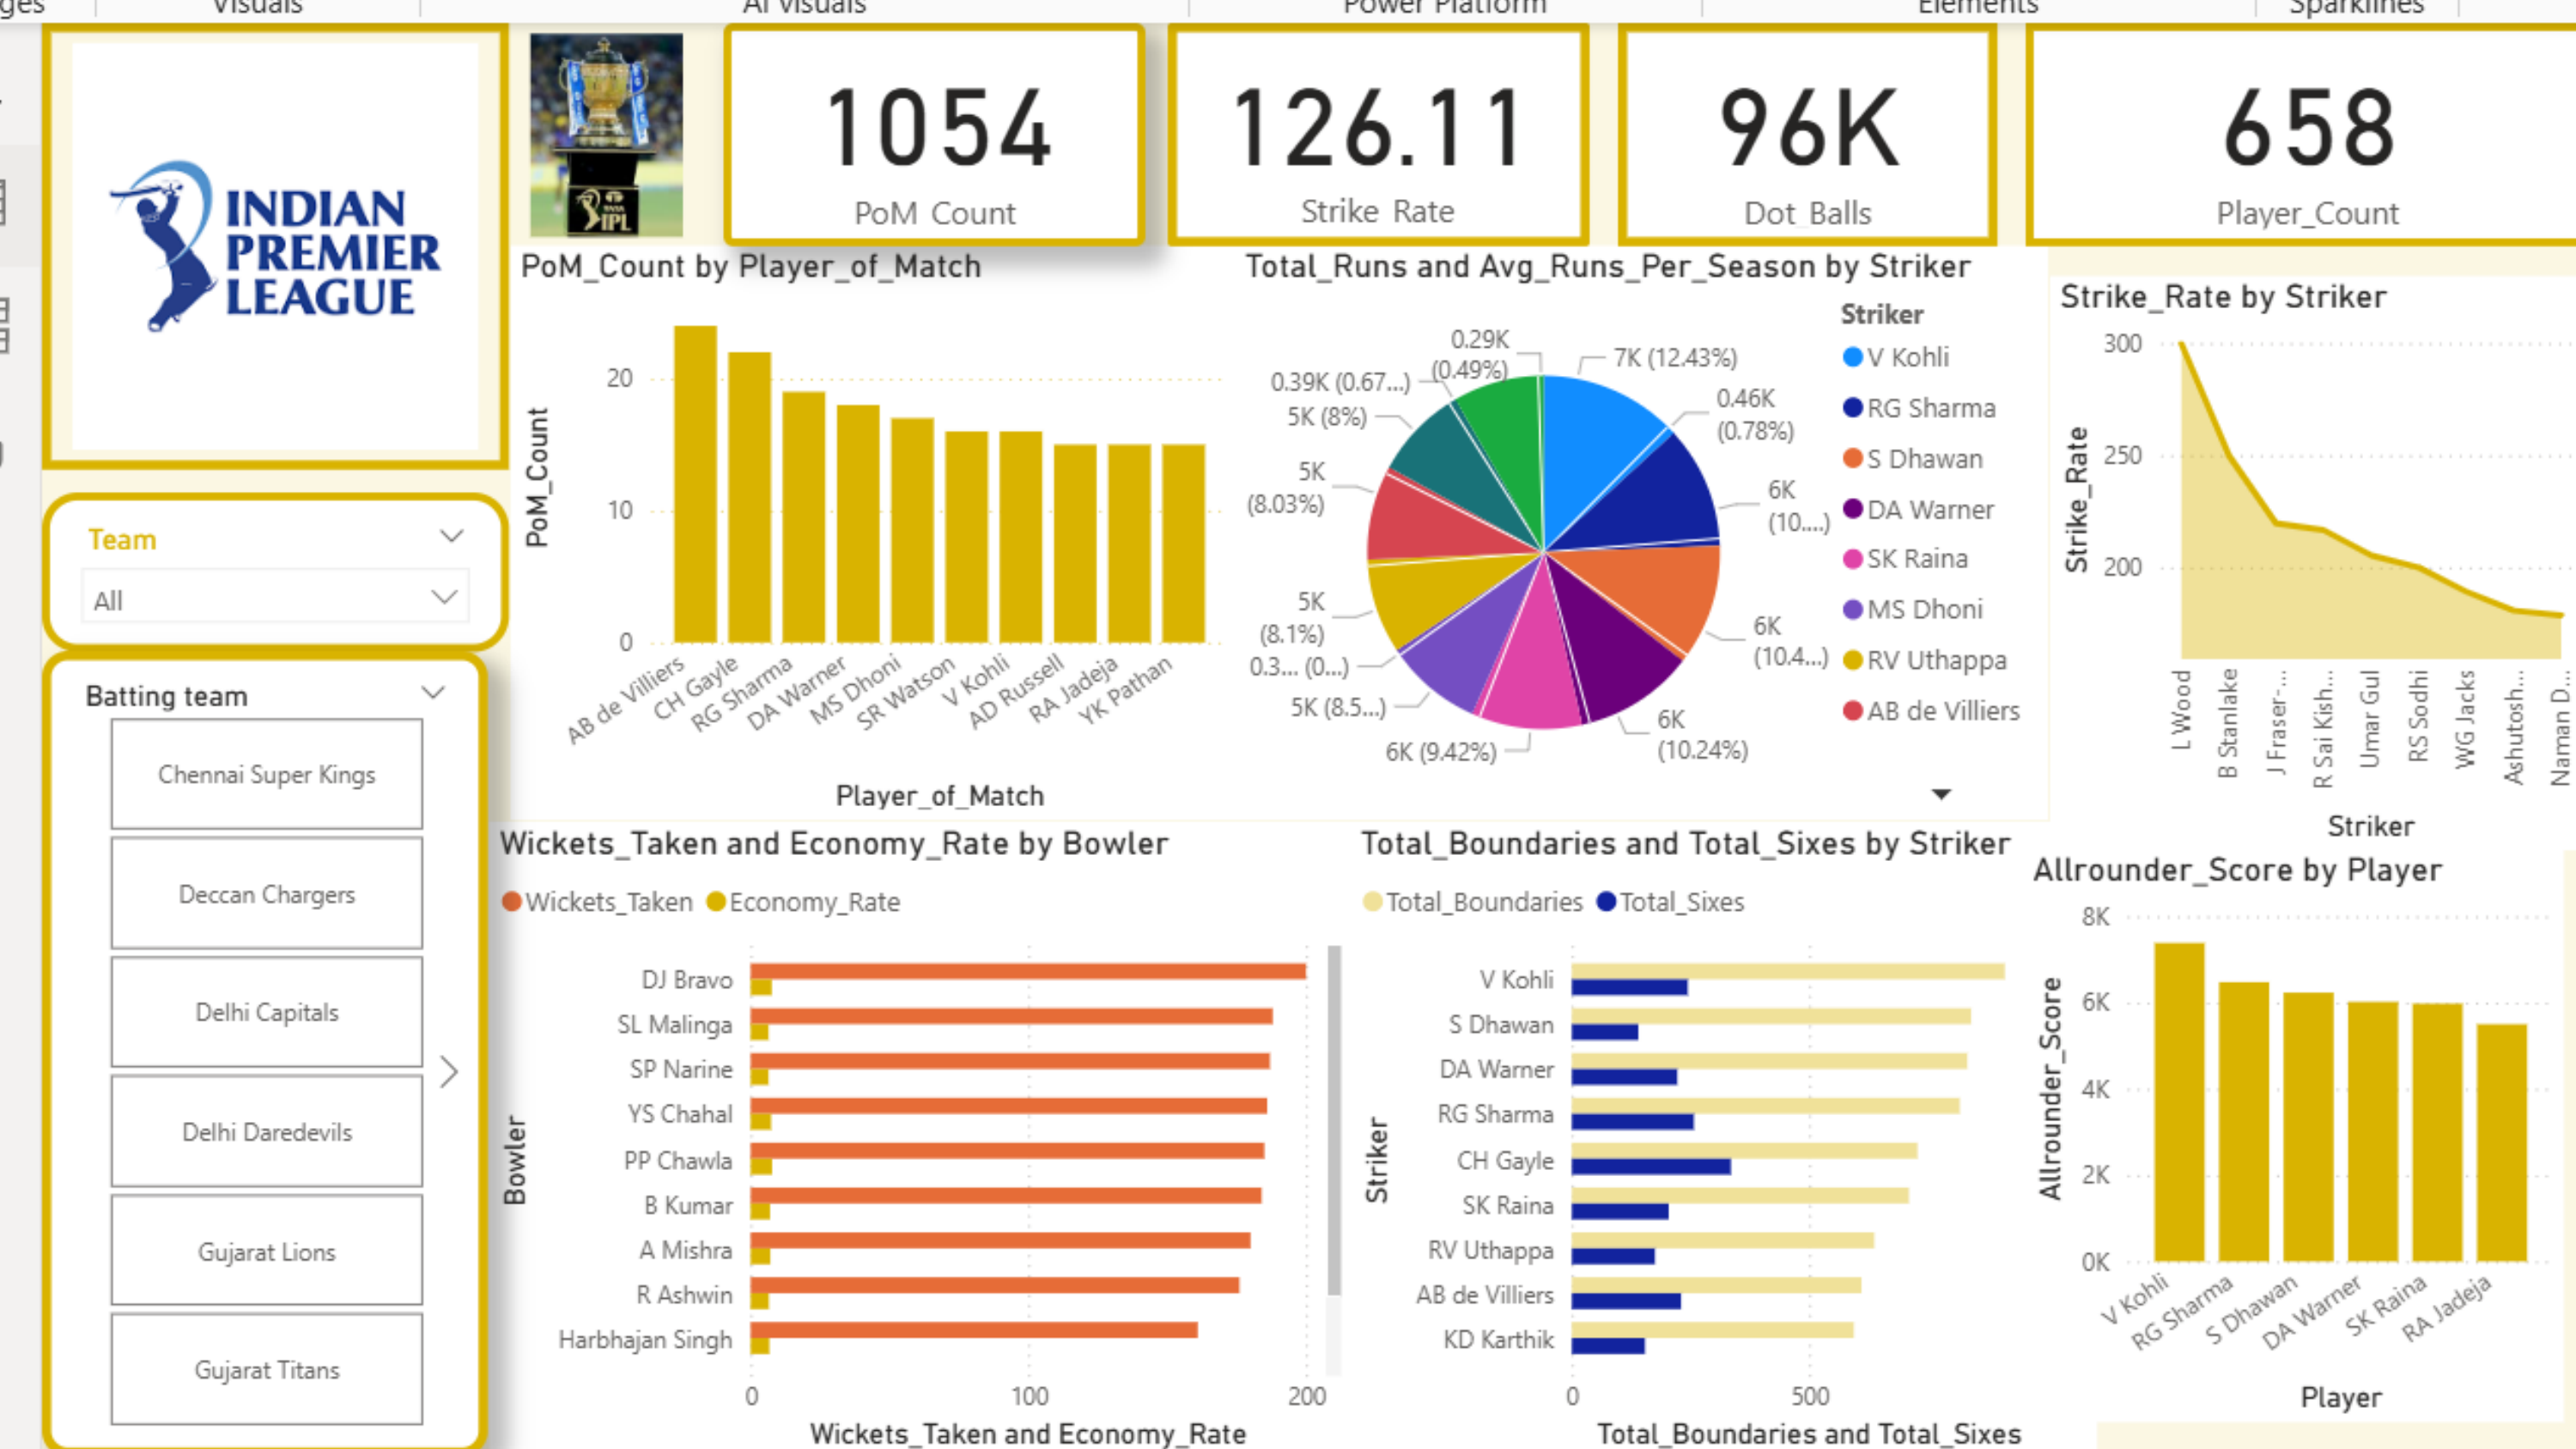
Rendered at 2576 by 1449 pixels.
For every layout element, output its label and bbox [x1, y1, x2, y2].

text_box [0, 0, 2576, 1449]
